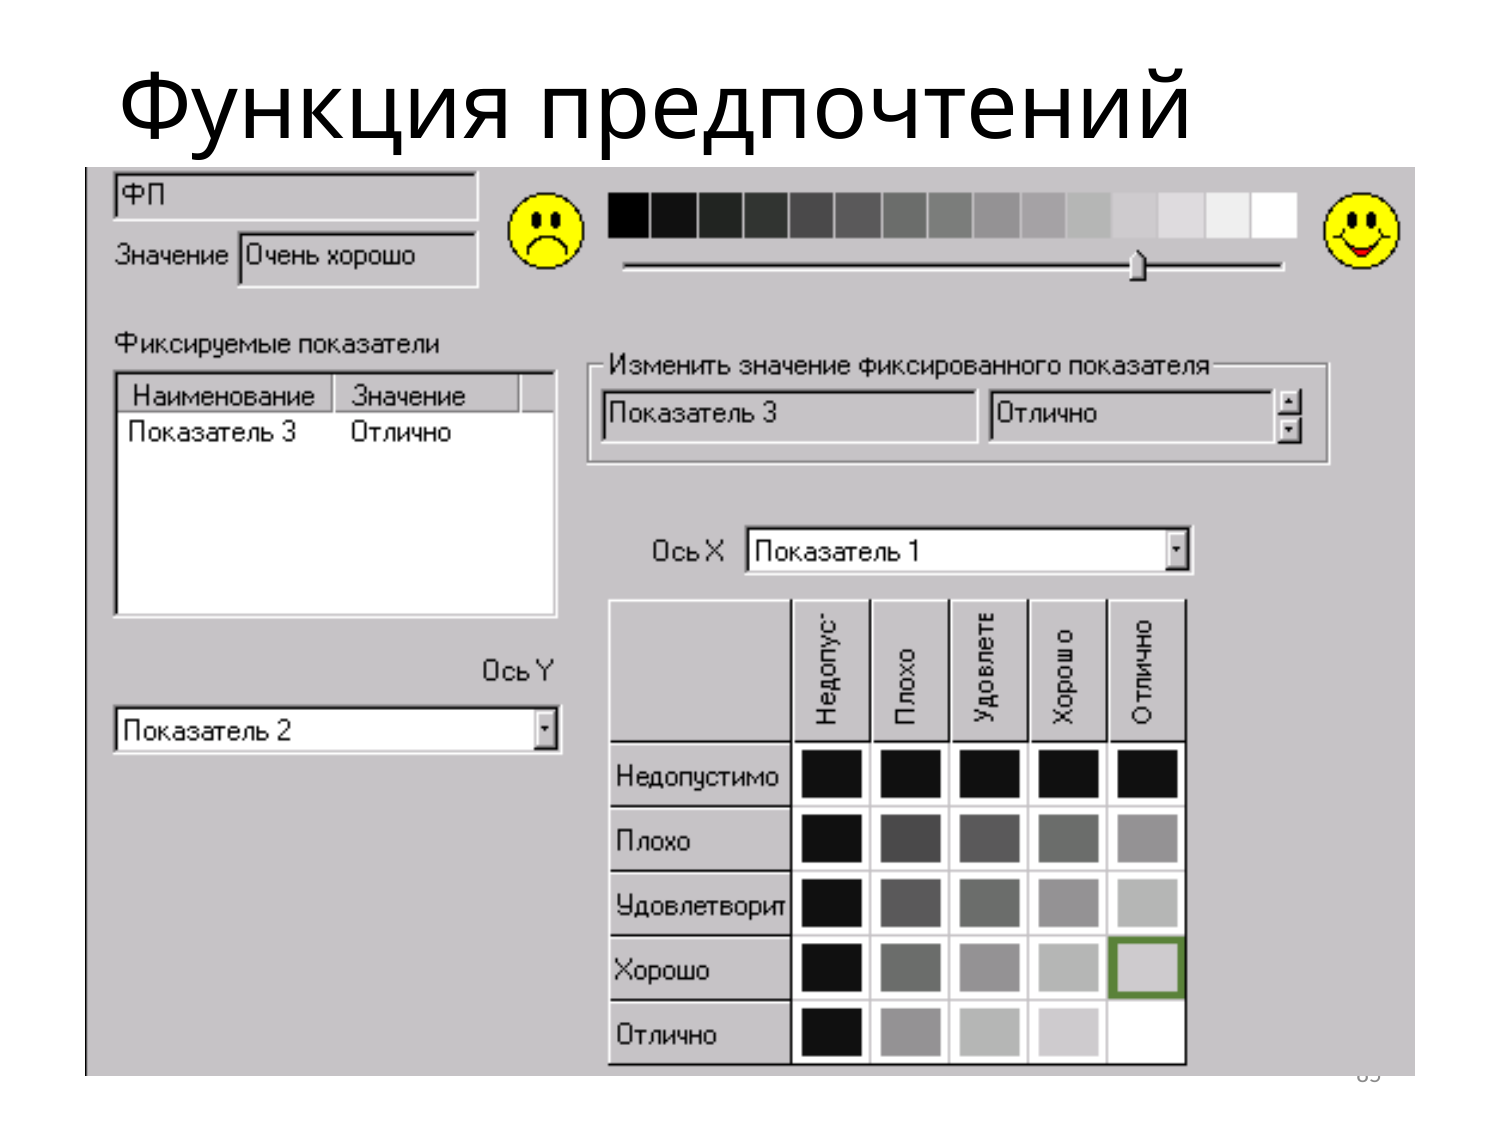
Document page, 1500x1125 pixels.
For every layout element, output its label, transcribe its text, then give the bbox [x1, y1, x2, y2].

slide_number 85 [1059, 1076, 1397, 1103]
picture [85, 167, 1415, 1076]
title Функция предпочтений [103, 0, 1397, 167]
